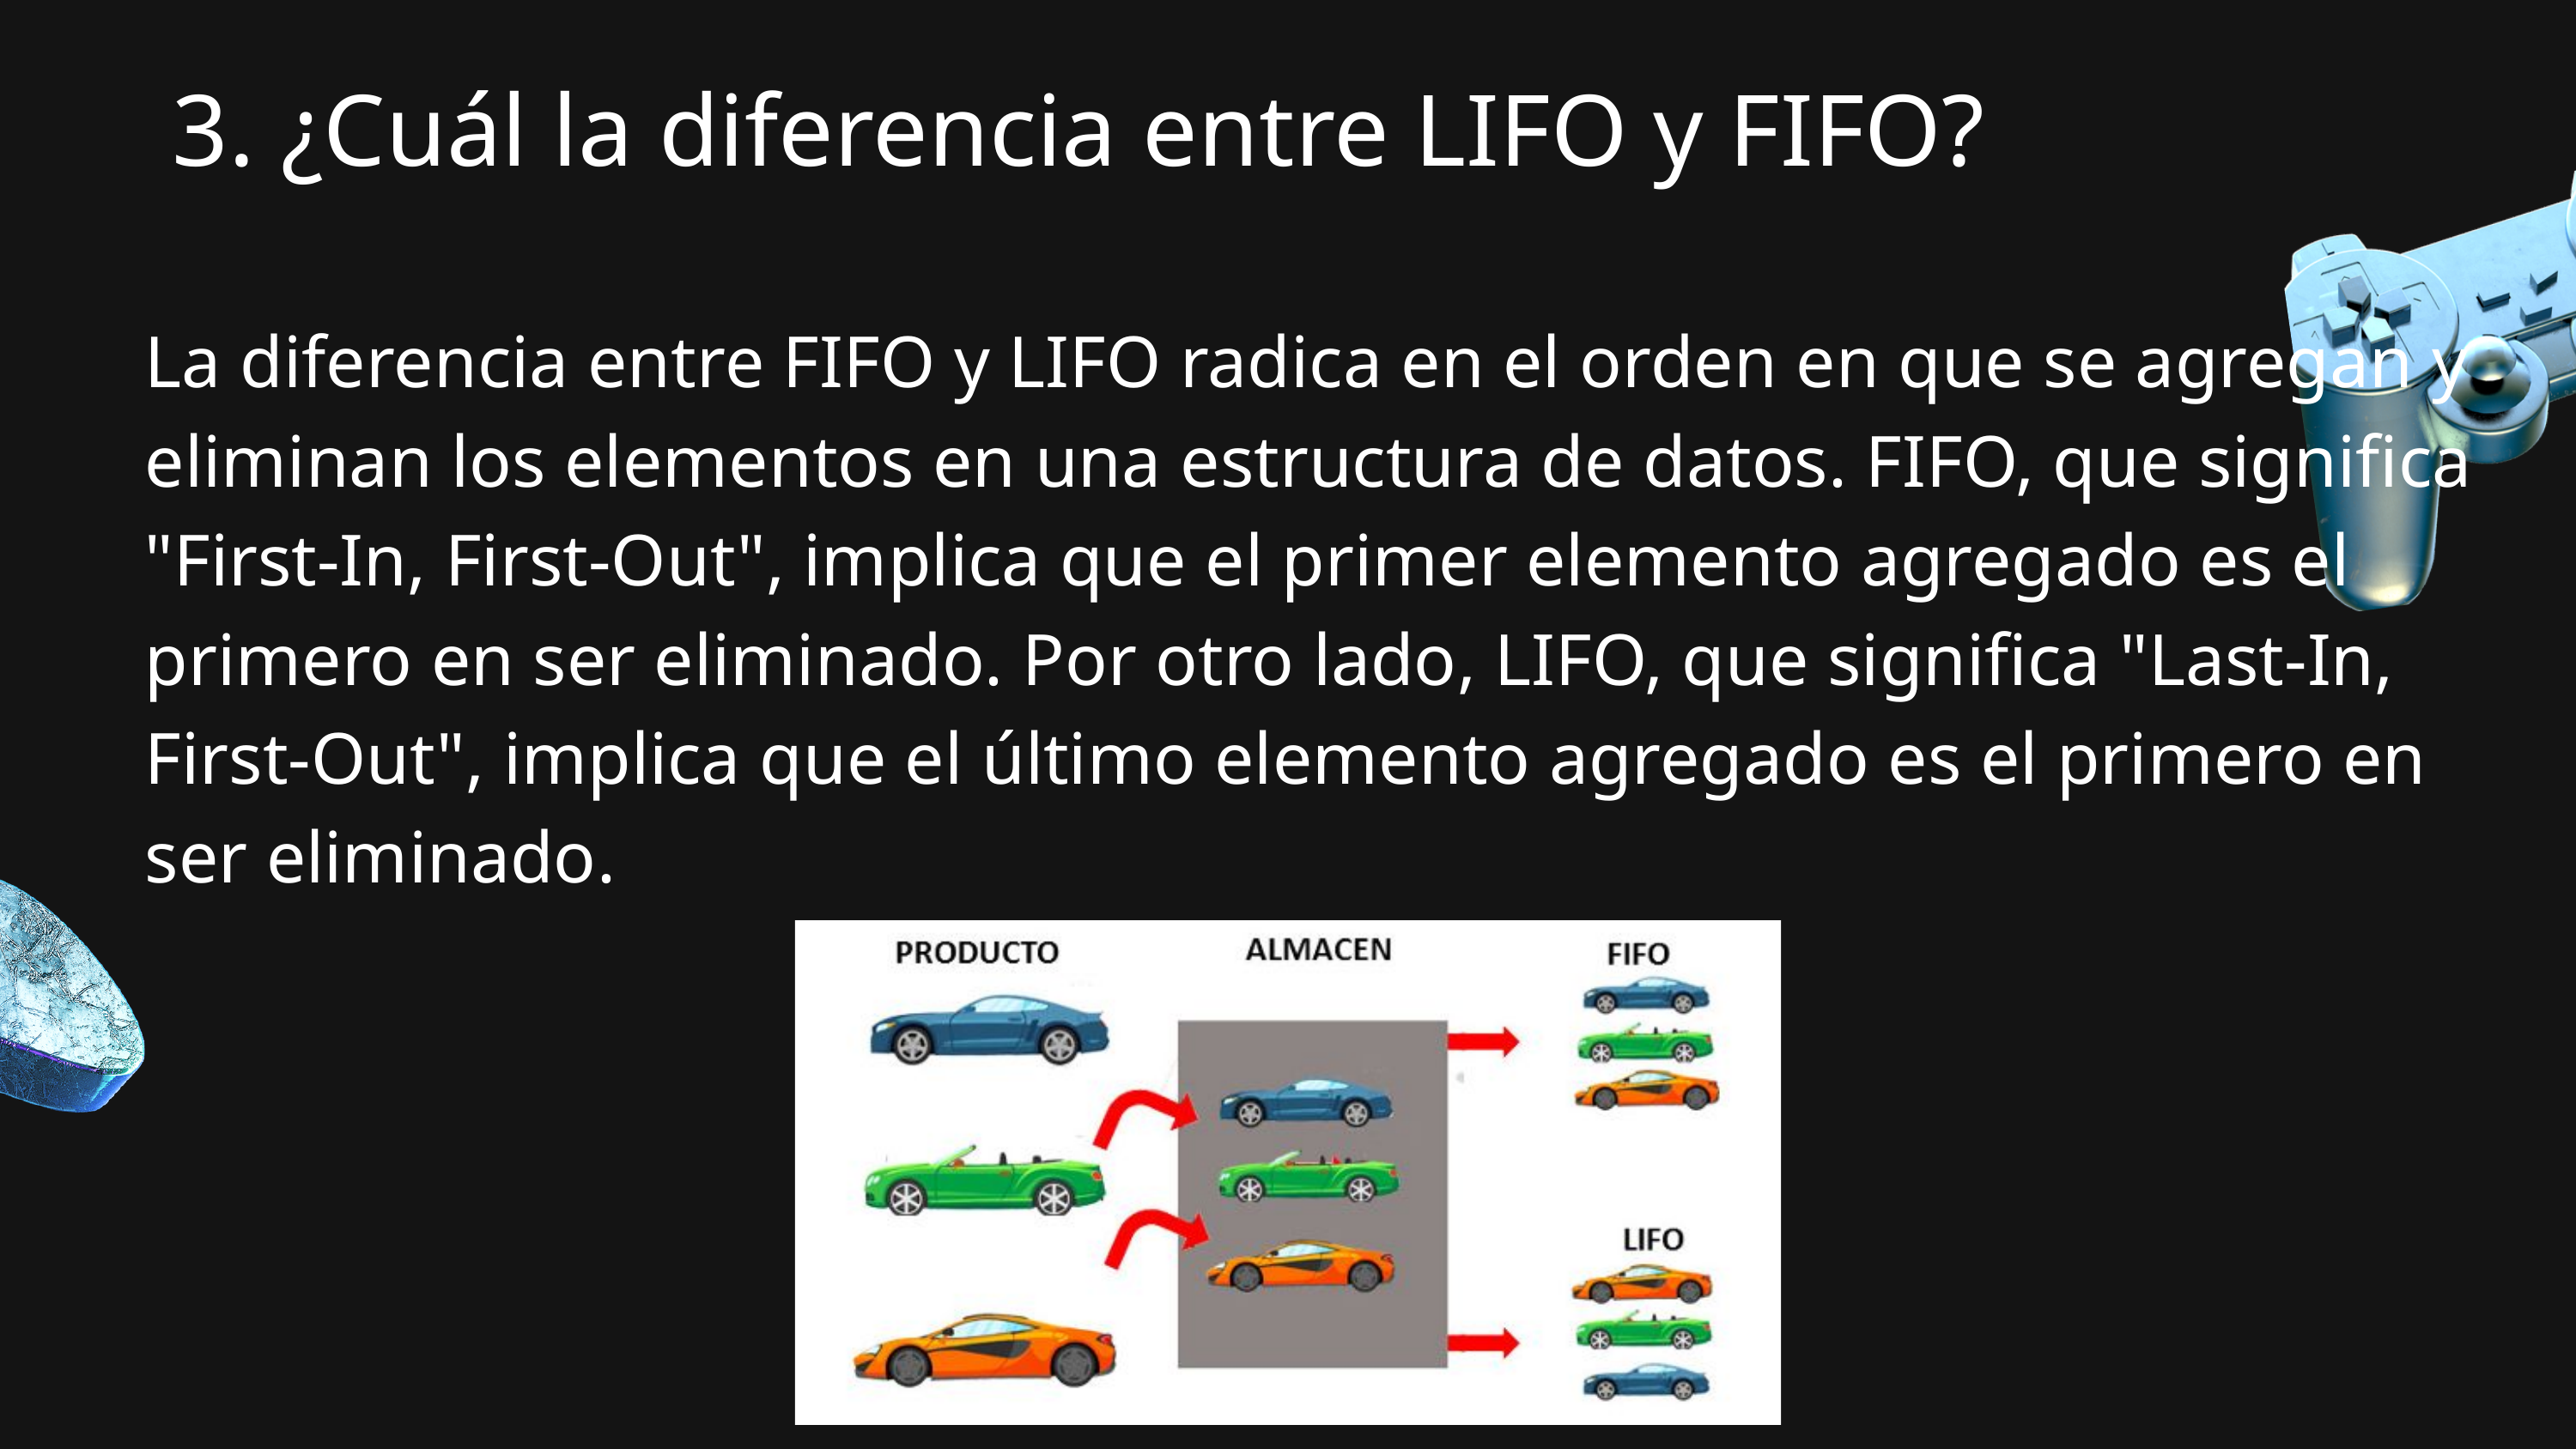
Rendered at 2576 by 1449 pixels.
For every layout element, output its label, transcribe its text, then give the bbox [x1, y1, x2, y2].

text_box [0, 615, 145, 1173]
text_box 3. ¿Cuál la diferencia entre LIFO y FIFO? [80, 68, 2077, 305]
text_box [794, 920, 1782, 1425]
text_box La diferencia entre FIFO y LIFO radica en el orden en que se agregan y eliminan los elementos en una estructura de datos. FIFO, que significa "First-In, First-Out", implica que el primer elemento agregado es el primero en ser eliminado. Por otro lado, LIFO, que significa "Last-In, First-Out", implica que el último elemento agregado es el primero en ser eliminado. [144, 203, 2518, 898]
text_box [2341, 170, 2576, 590]
